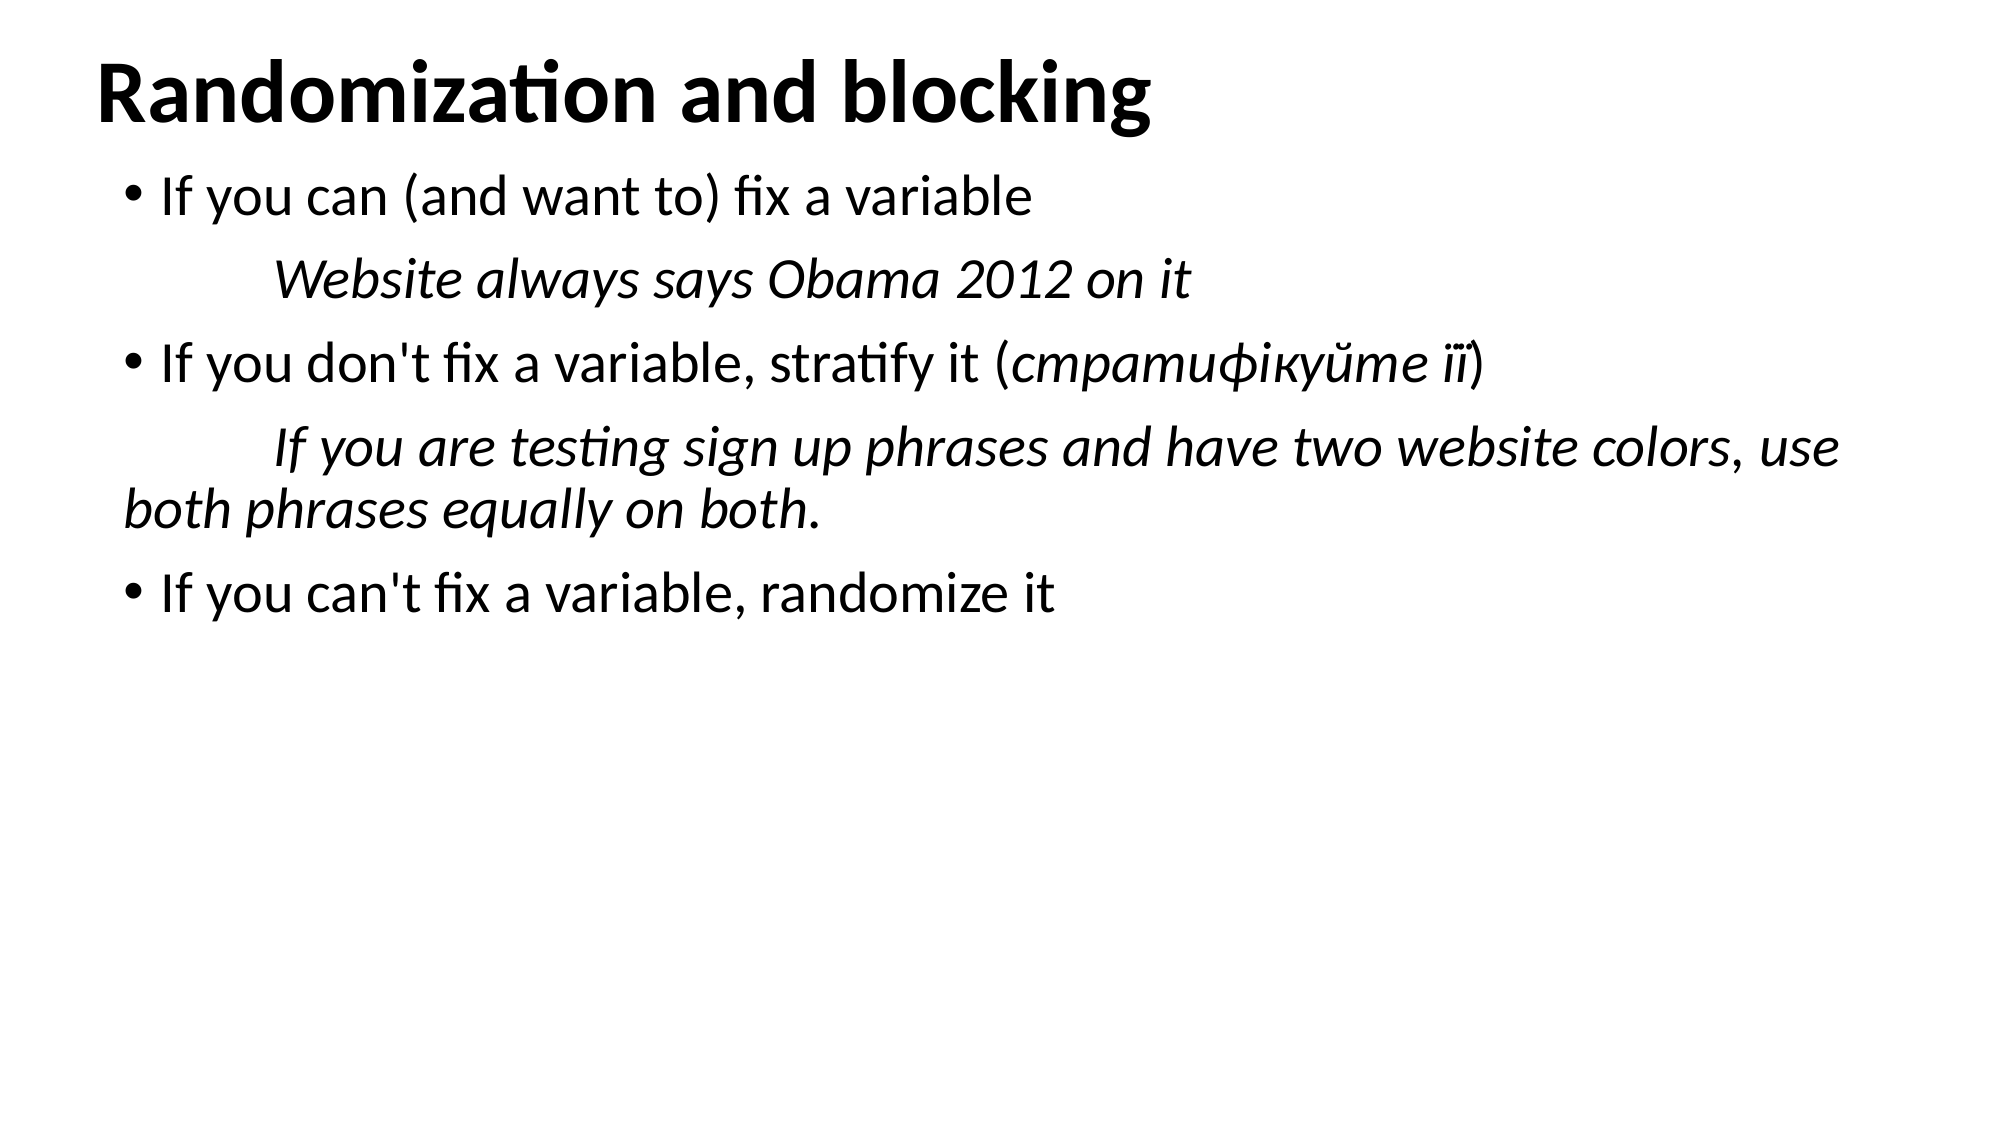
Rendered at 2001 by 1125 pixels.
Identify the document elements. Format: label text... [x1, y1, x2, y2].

text_box Randomization and blocking [81, 37, 1940, 150]
list If you can (and want to) fix a variable Website always says Obama 2012 on it If you don't fix a variable, stratify it (стратифікуйте її) If you are testing sign up phrases and have two website colors, use both phrases equally on both. If you can't fix a variable, randomize it [108, 157, 1912, 1069]
